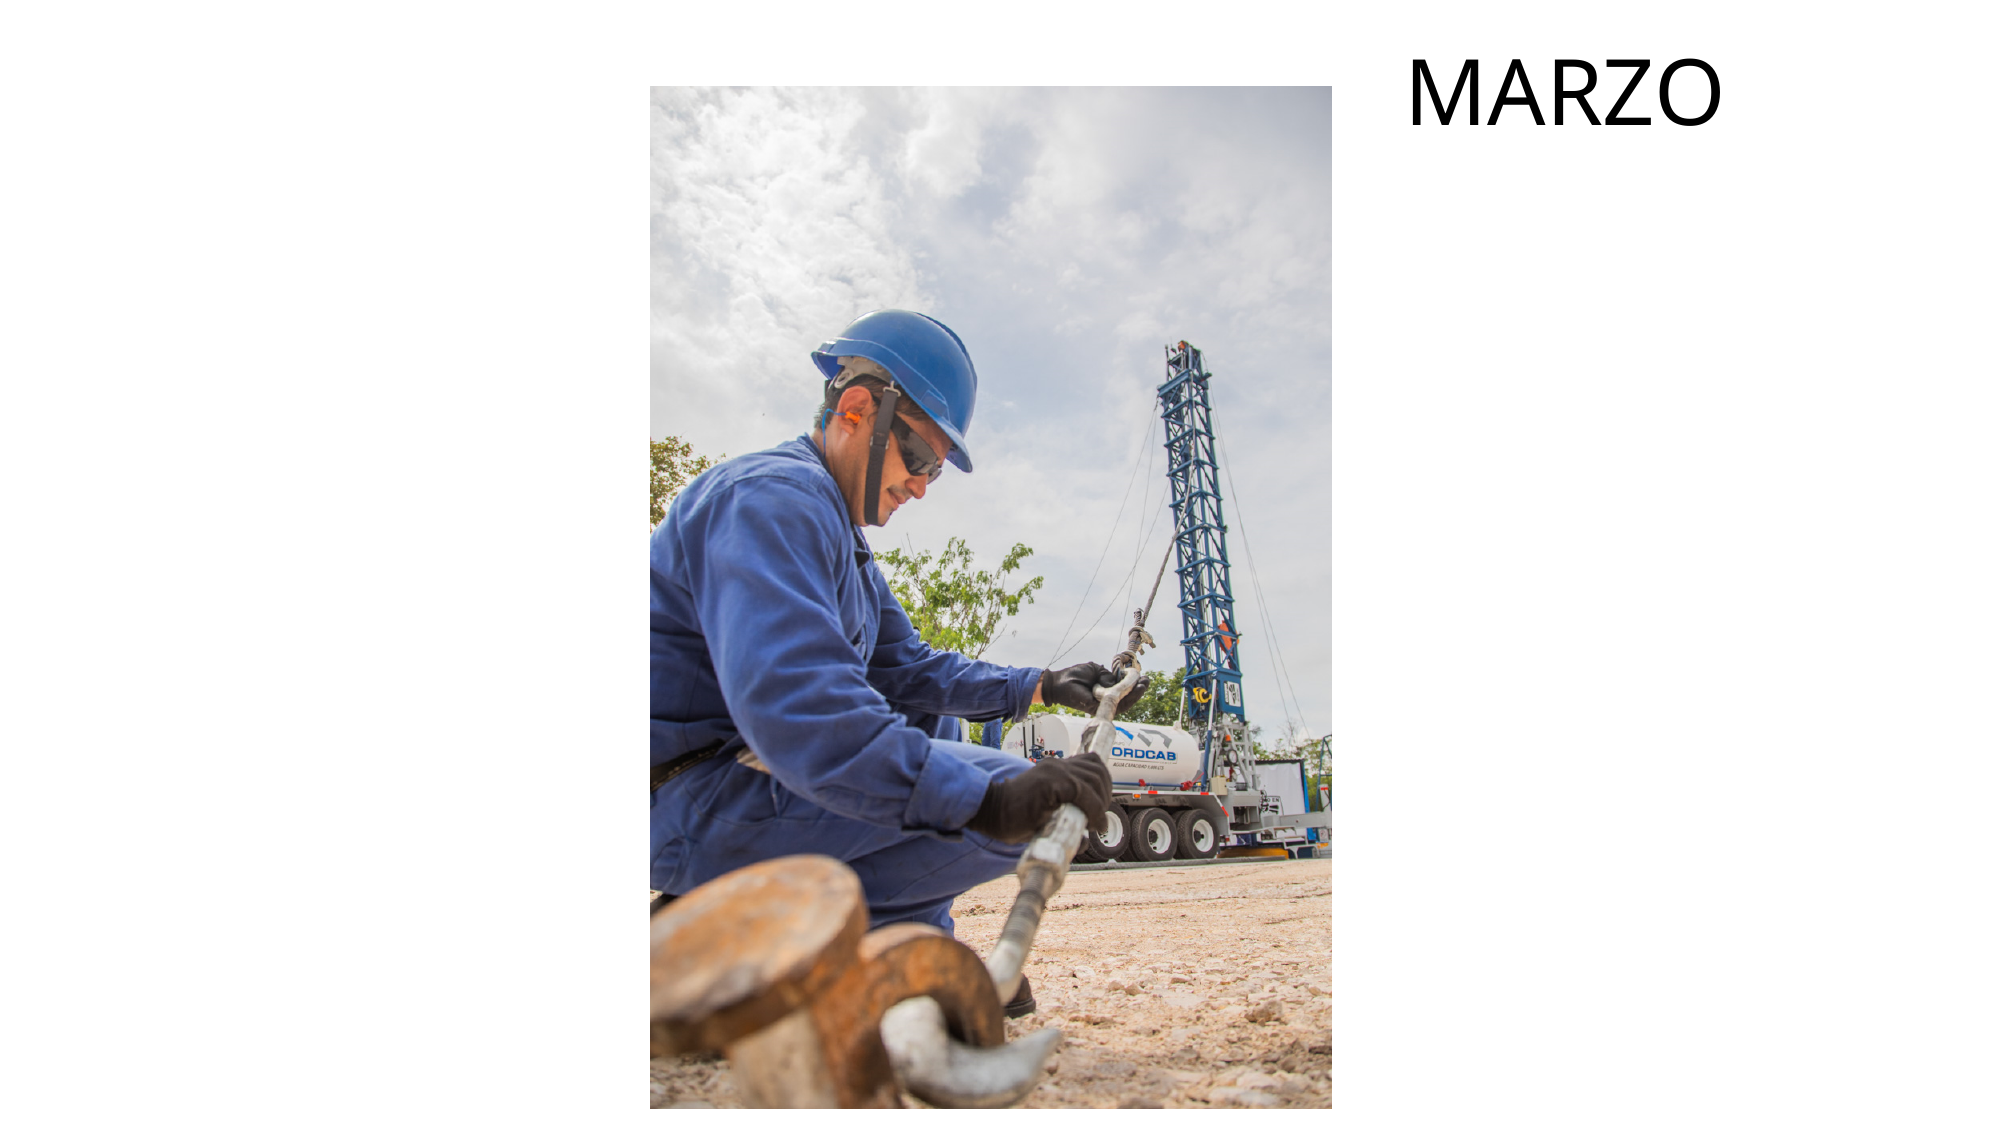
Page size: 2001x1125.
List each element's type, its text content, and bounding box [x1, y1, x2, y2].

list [650, 87, 1332, 1109]
text_box MARZO [1389, 25, 1742, 151]
